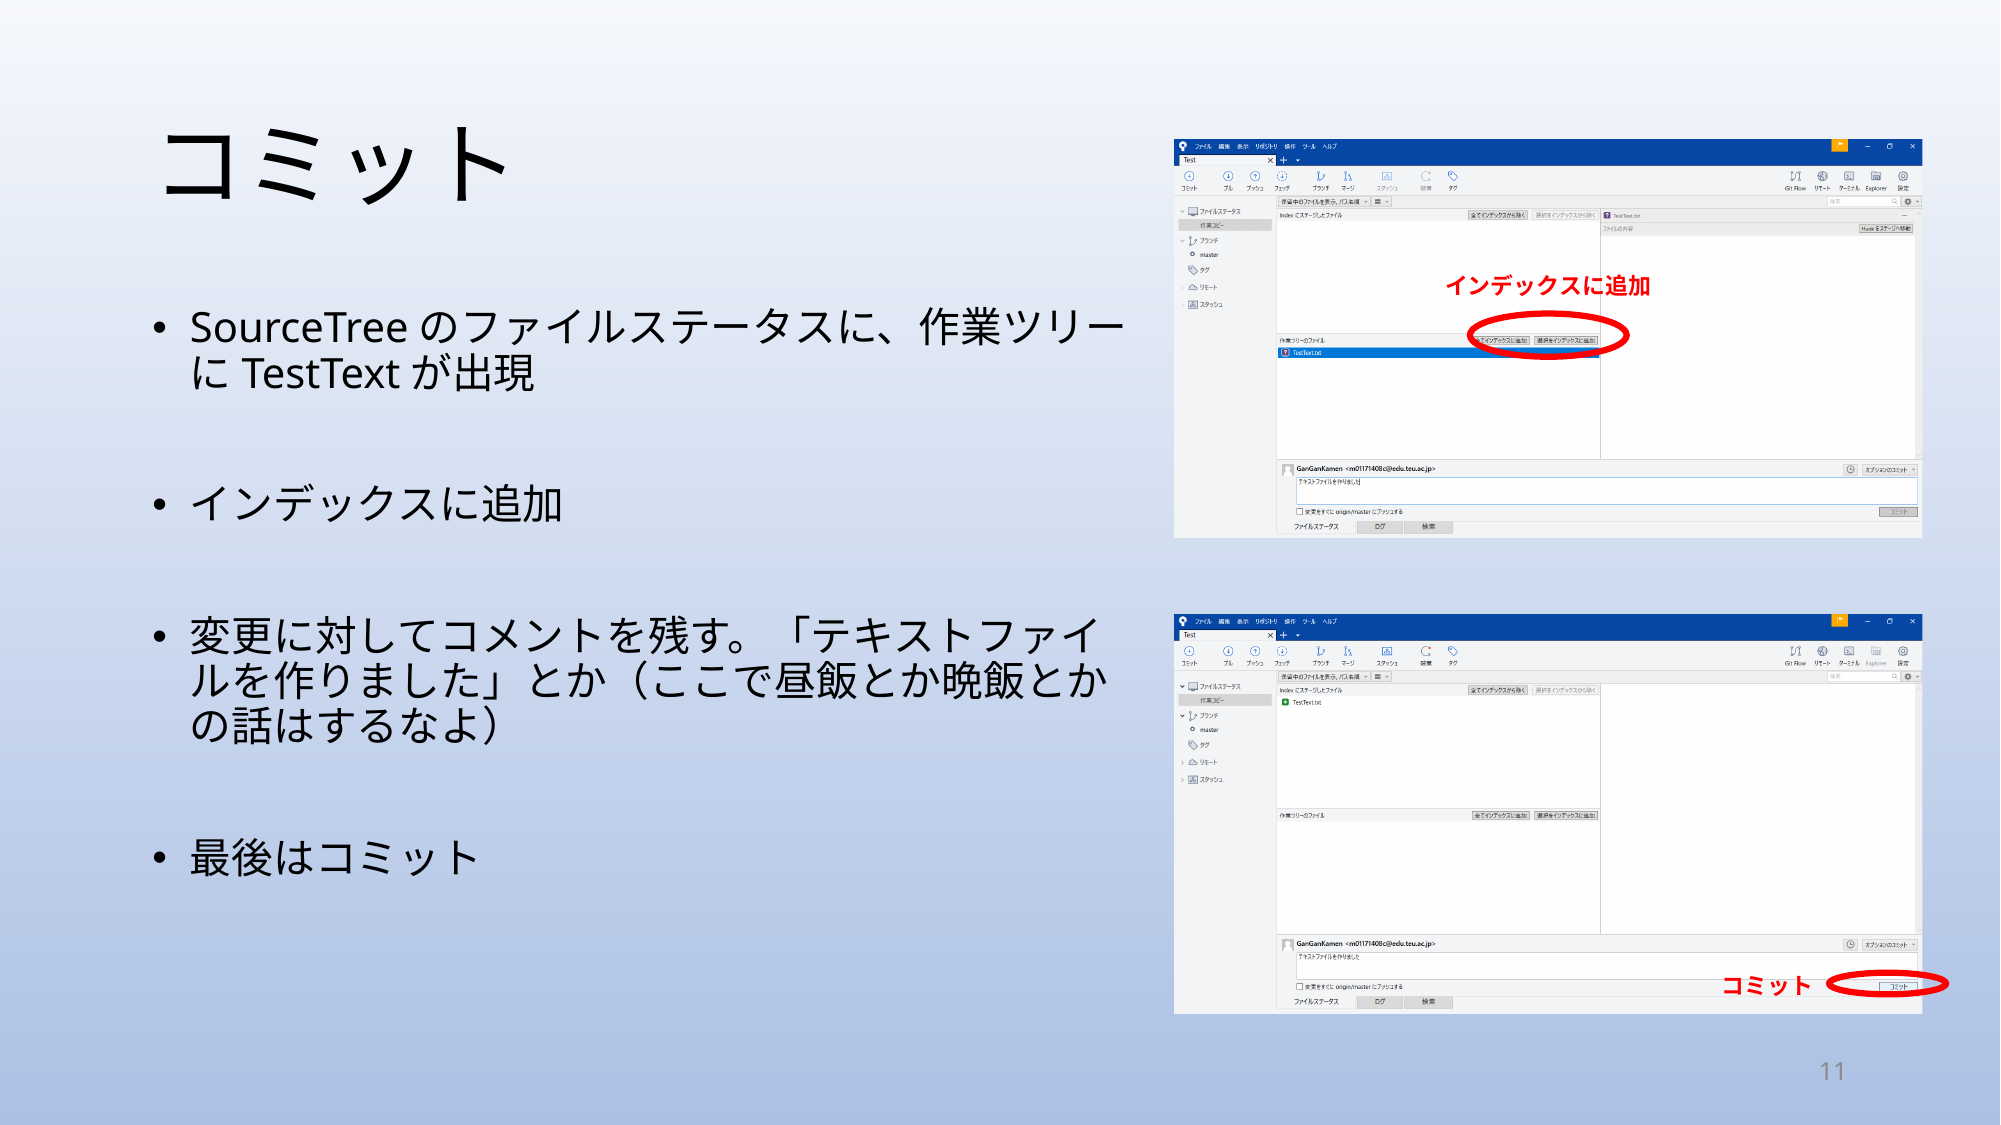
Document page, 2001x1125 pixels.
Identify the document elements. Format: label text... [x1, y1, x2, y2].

slide_number 11 [1412, 1042, 1863, 1103]
picture [1174, 139, 1923, 538]
text_box [1923, 973, 1948, 994]
list SourceTreeのファイルステータスに、作業ツリーにTestTextが出現 インデックスに追加 変更に対してコメントを残す。「テキストファイルを作りました」とか（ここで昼飯とか晩飯とかの話はするなよ） 最後はコミット [137, 299, 1151, 1014]
picture [1174, 614, 1923, 1014]
title コミット [137, 59, 1863, 278]
